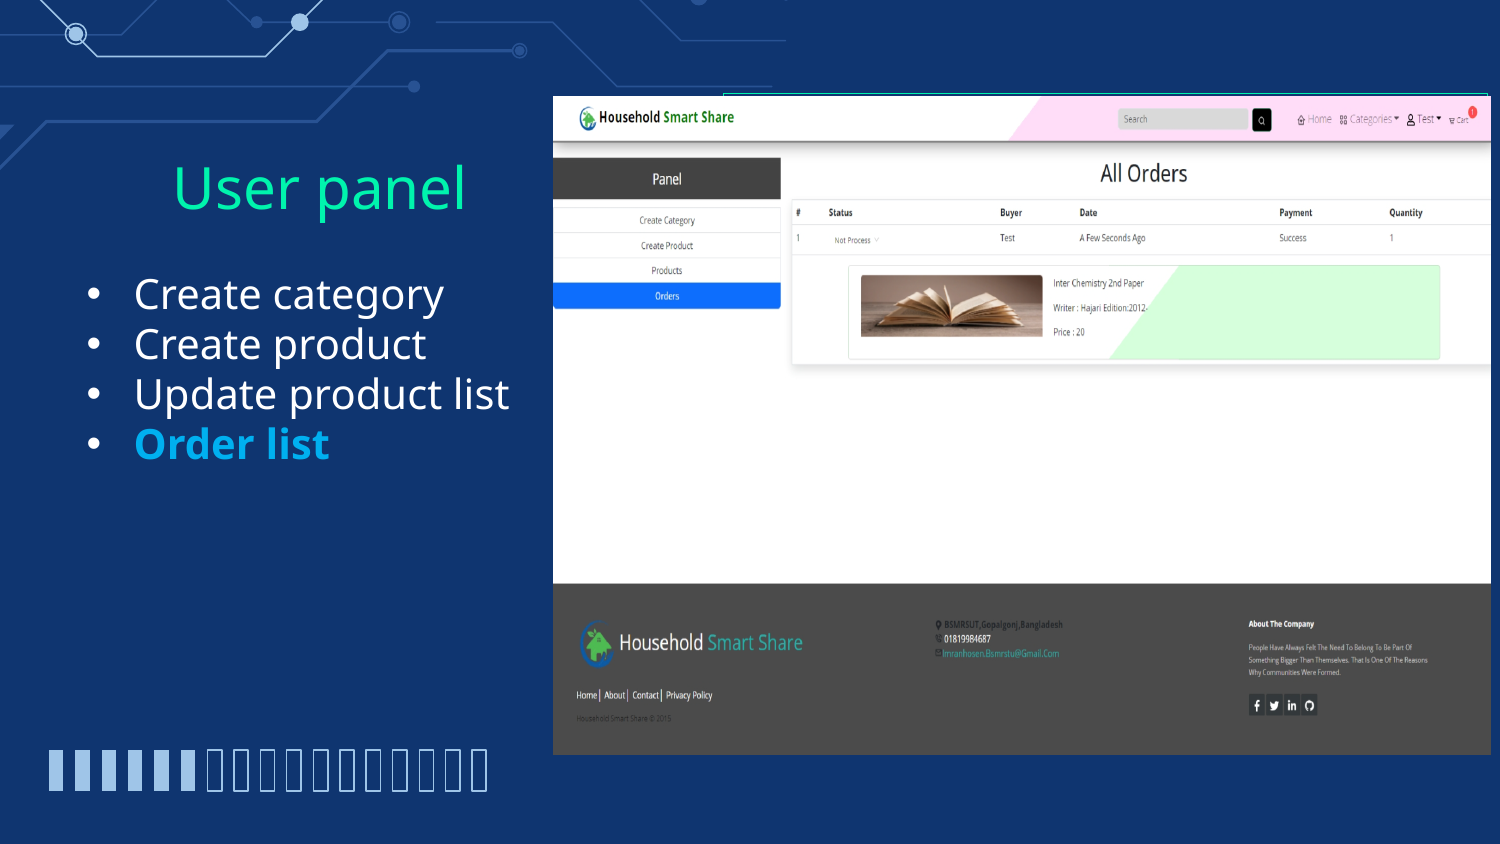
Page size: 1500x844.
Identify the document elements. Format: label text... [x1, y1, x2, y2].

picture [553, 96, 1491, 755]
title User panel [0, 134, 548, 239]
subtitle Create category Create product Update product list Order list [86, 255, 548, 561]
